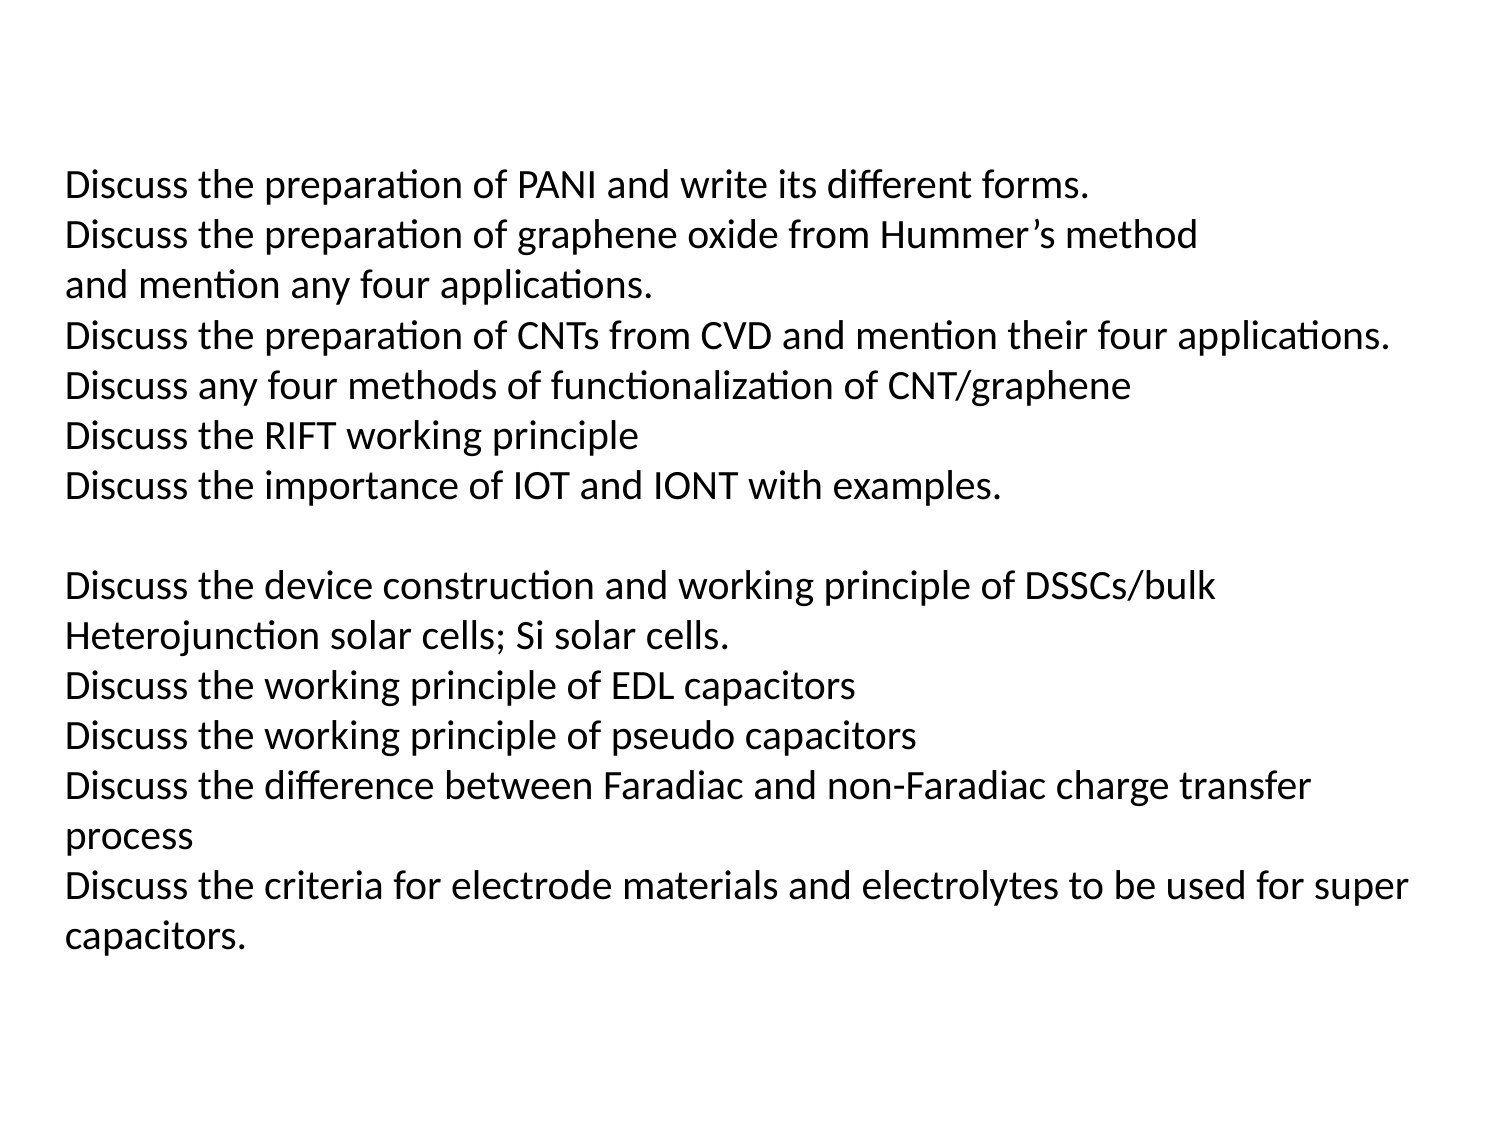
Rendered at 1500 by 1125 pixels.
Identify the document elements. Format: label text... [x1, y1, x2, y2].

text_box Discuss the preparation of PANI and write its different forms. Discuss the preparation of graphene oxide from Hummer’s method and mention any four applications. Discuss the preparation of CNTs from CVD and mention their four applications. Discuss any four methods of functionalization of CNT/graphene Discuss the RIFT working principle Discuss the importance of IOT and IONT with examples. Discuss the device construction and working principle of DSSCs/bulk Heterojunction solar cells; Si solar cells. Discuss the working principle of EDL capacitors Discuss the working principle of pseudo capacitors Discuss the difference between Faradiac and non-Faradiac charge transfer process Discuss the criteria for electrode materials and electrolytes to be used for super capacitors. [50, 149, 1453, 965]
